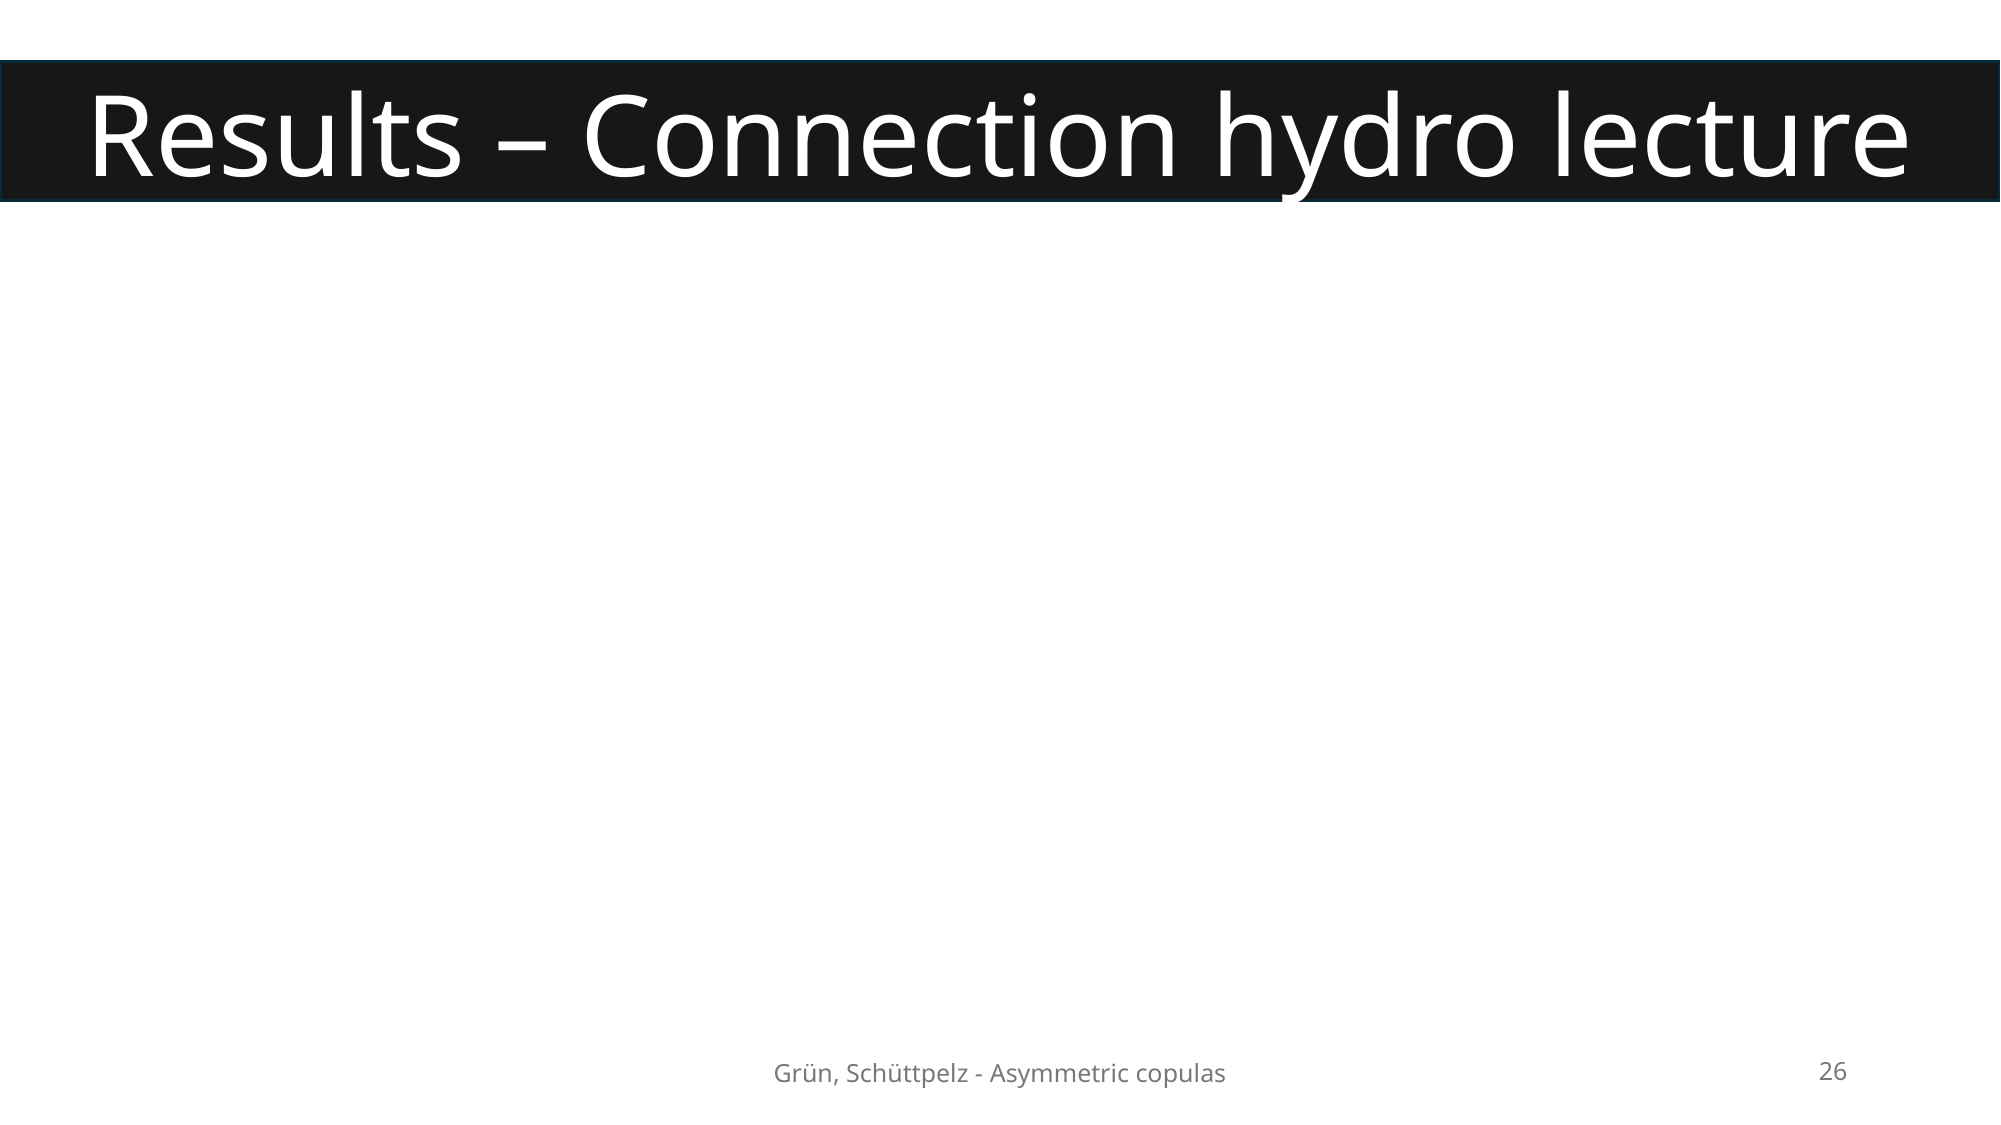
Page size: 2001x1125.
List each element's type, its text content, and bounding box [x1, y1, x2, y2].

slide_number 26 [1412, 1042, 1863, 1103]
text_box Results – Connection hydro lecture [0, 60, 2000, 202]
footer Grün, Schüttpelz - Asymmetric copulas [662, 1042, 1338, 1103]
